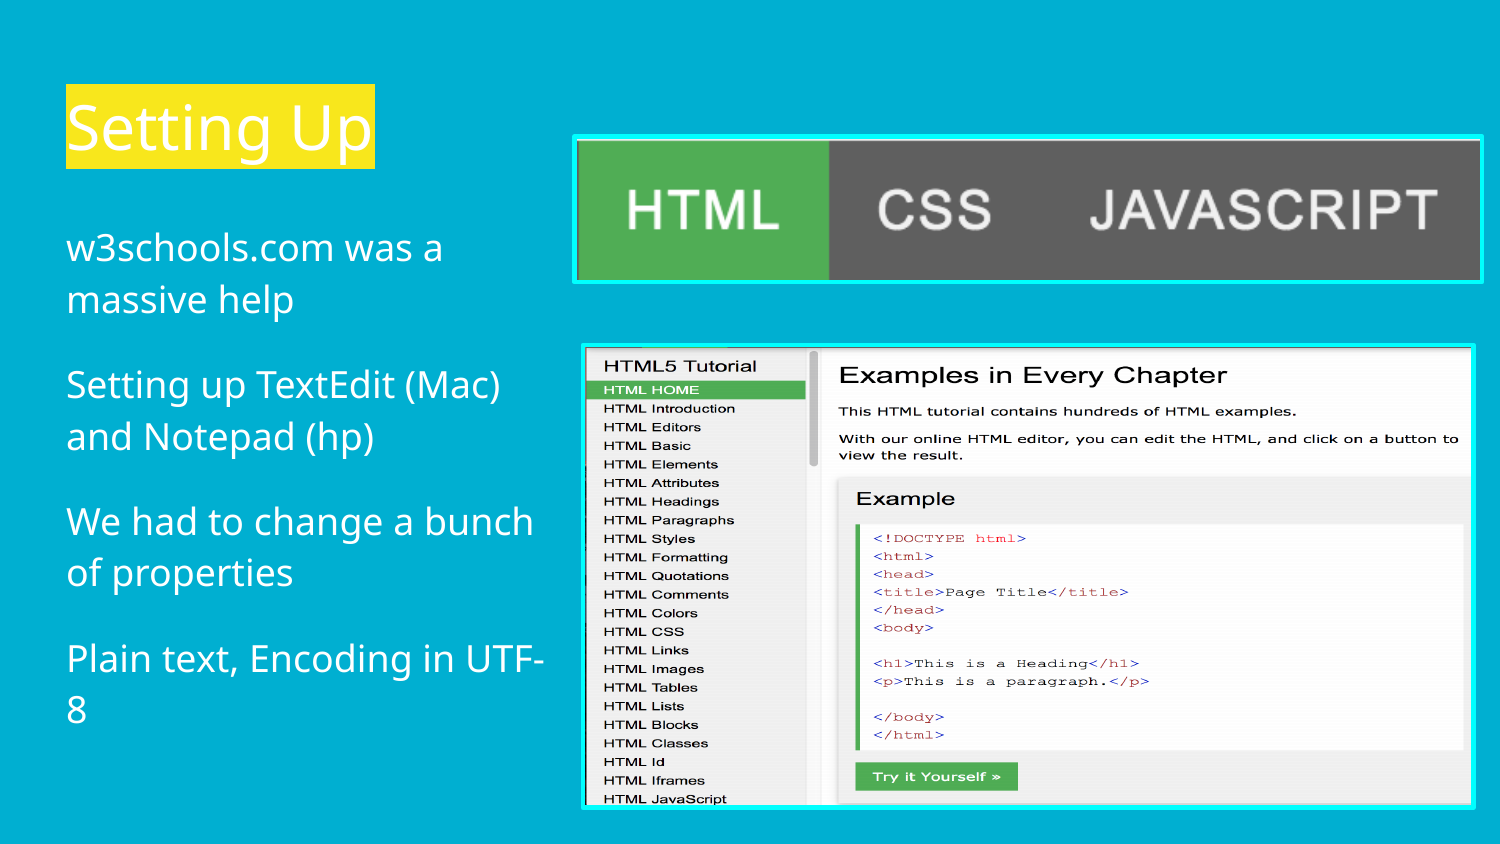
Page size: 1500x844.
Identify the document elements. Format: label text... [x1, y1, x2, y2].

list w3schools.com was a massive help Setting up TextEdit (Mac) and Notepad (hp) We had to change a bunch of properties Plain text, Encoding in UTF-8 [51, 202, 569, 750]
title Setting Up [51, 72, 1449, 167]
picture [576, 138, 1480, 280]
picture [584, 347, 1472, 806]
